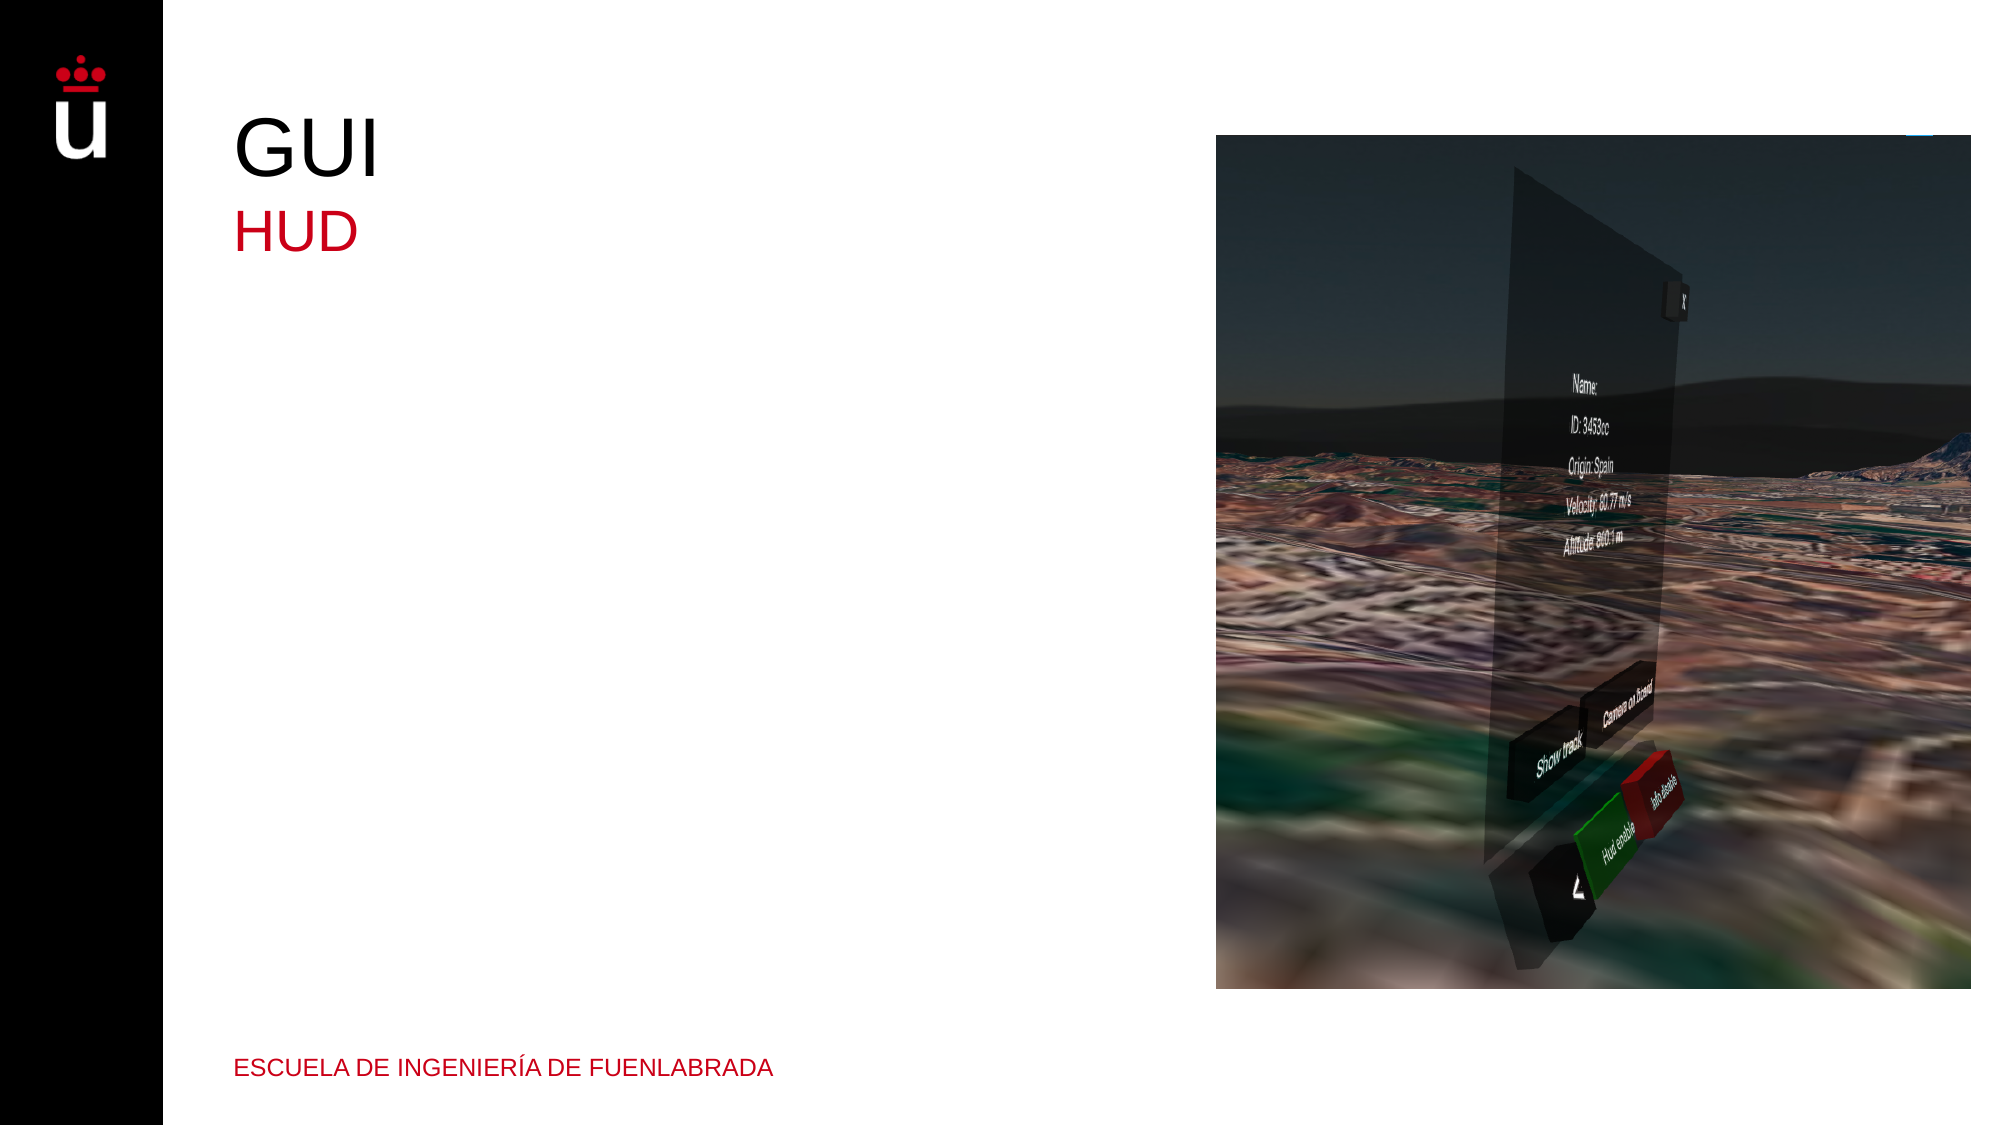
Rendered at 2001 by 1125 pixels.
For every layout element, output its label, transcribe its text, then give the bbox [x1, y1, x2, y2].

title GUI [233, 91, 1140, 193]
picture [1216, 135, 1971, 989]
picture [55, 55, 117, 165]
subtitle HUD [233, 193, 1140, 253]
list ESCUELA DE INGENIERÍA DE FUENLABRADA [233, 1051, 1140, 1082]
